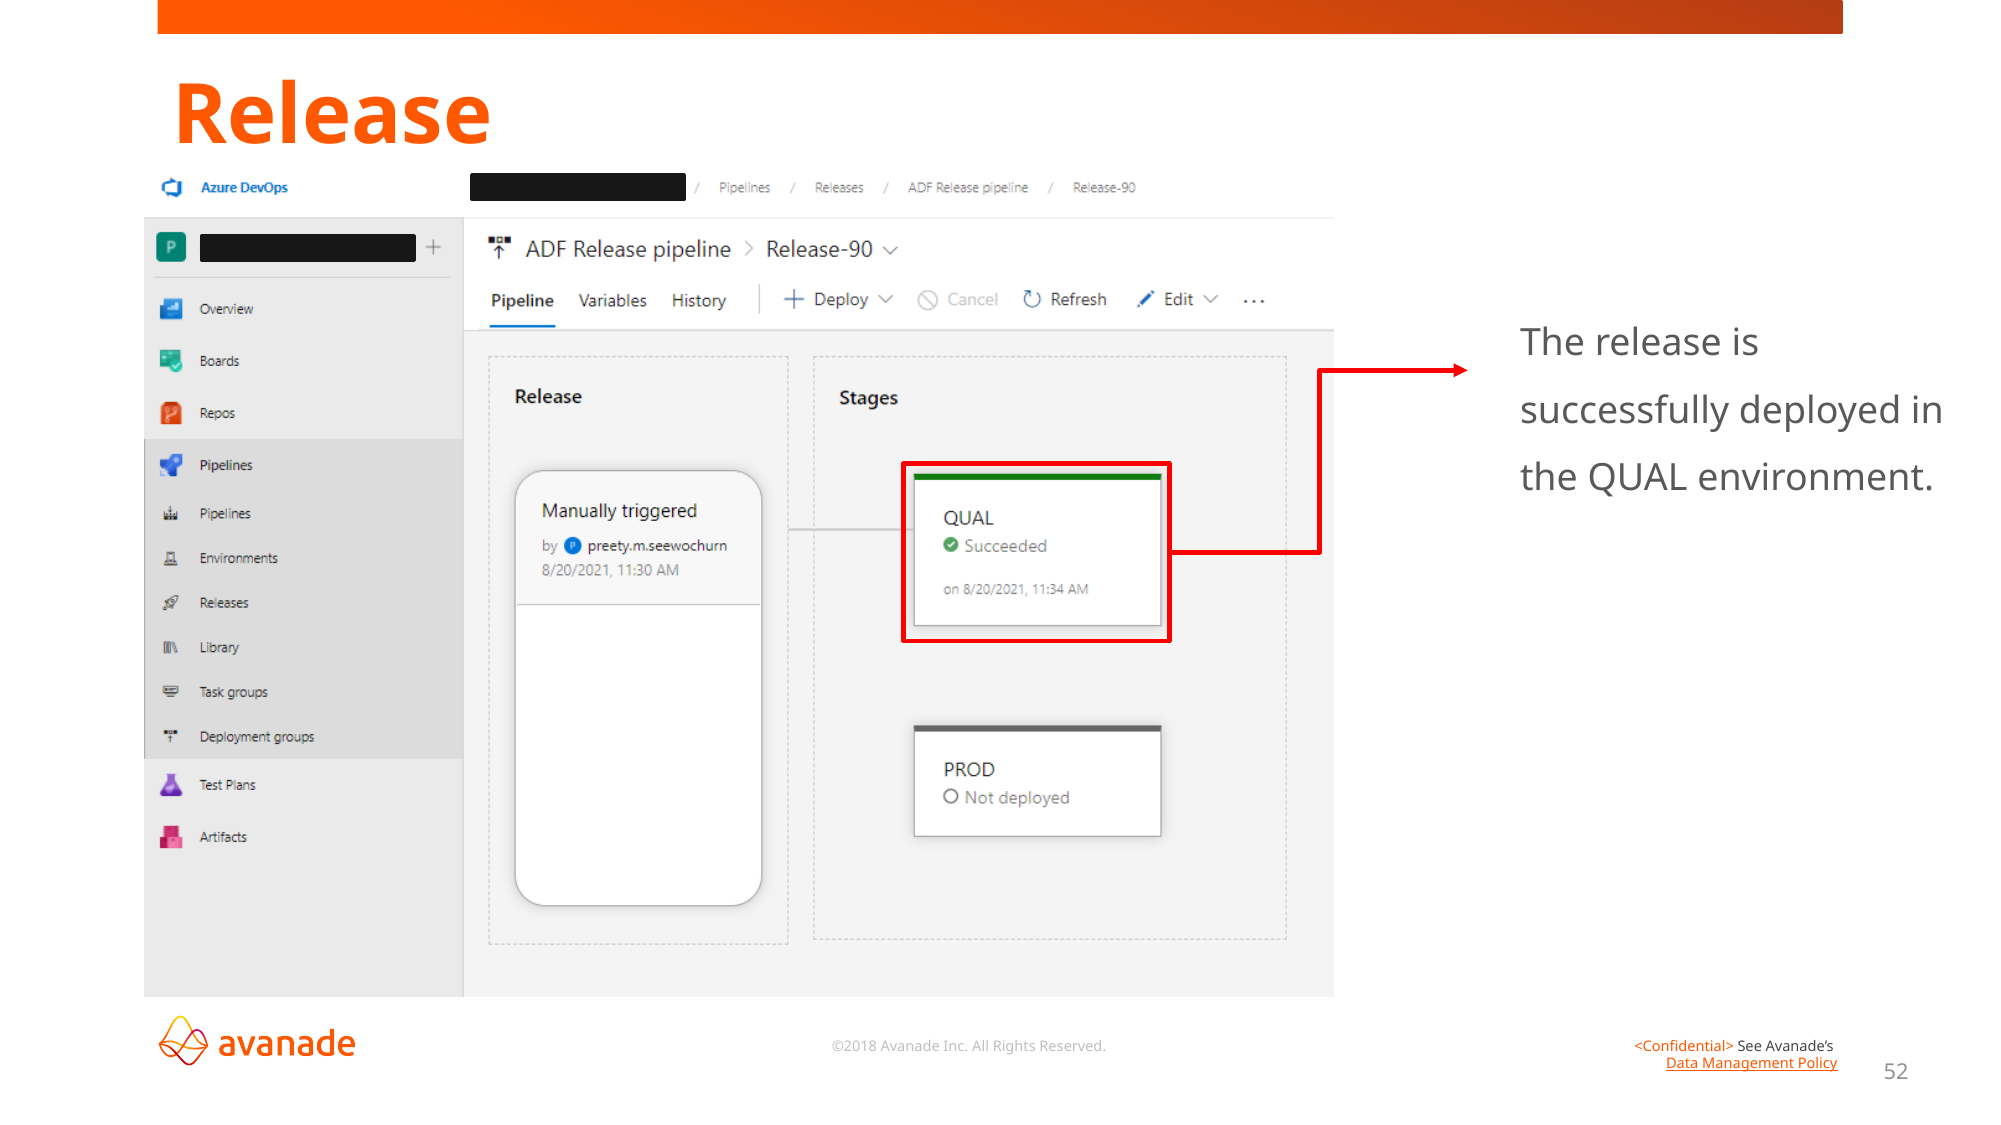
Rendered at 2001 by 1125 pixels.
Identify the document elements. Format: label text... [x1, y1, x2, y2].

picture [138, 995, 384, 1086]
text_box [144, 159, 1468, 998]
text_box The release is successfully deployed in the QUAL environment. [1472, 288, 1975, 506]
title Release [157, 64, 1843, 228]
slide_number 52 [1842, 1042, 1924, 1103]
